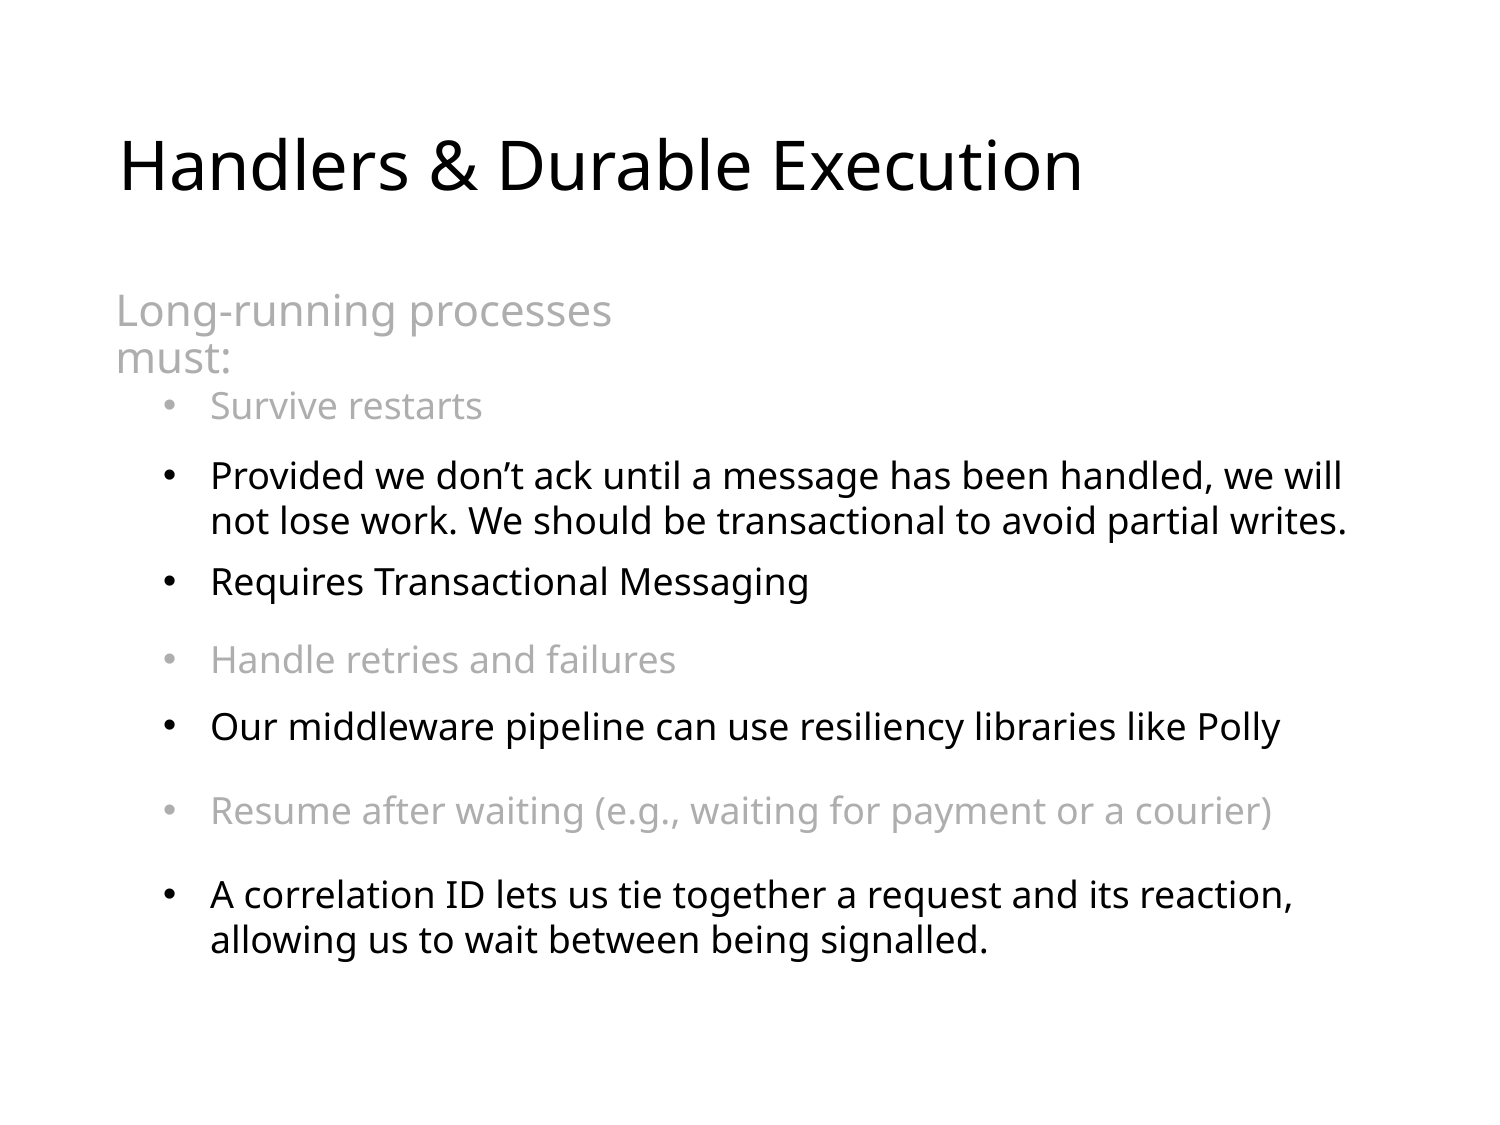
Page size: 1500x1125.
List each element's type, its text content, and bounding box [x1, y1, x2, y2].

title Handlers & Durable Execution [103, 59, 1397, 278]
list Long-running processes must: [100, 281, 725, 370]
text_box Resume after waiting (e.g., waiting for payment or a courier) [73, 779, 1303, 839]
text_box A correlation ID lets us tie together a request and its reaction, allowing us to wait between being signalled. [73, 863, 1397, 969]
text_box Our middleware pipeline can use resiliency libraries like Polly [73, 695, 1397, 755]
text_box Handle retries and failures [73, 628, 1074, 689]
text_box Provided we don’t ack until a message has been handled, we will not lose work. We should be transactional to avoid partial writes. [73, 444, 1397, 550]
text_box Survive restarts [73, 374, 1074, 435]
text_box Requires Transactional Messaging [73, 550, 1397, 611]
